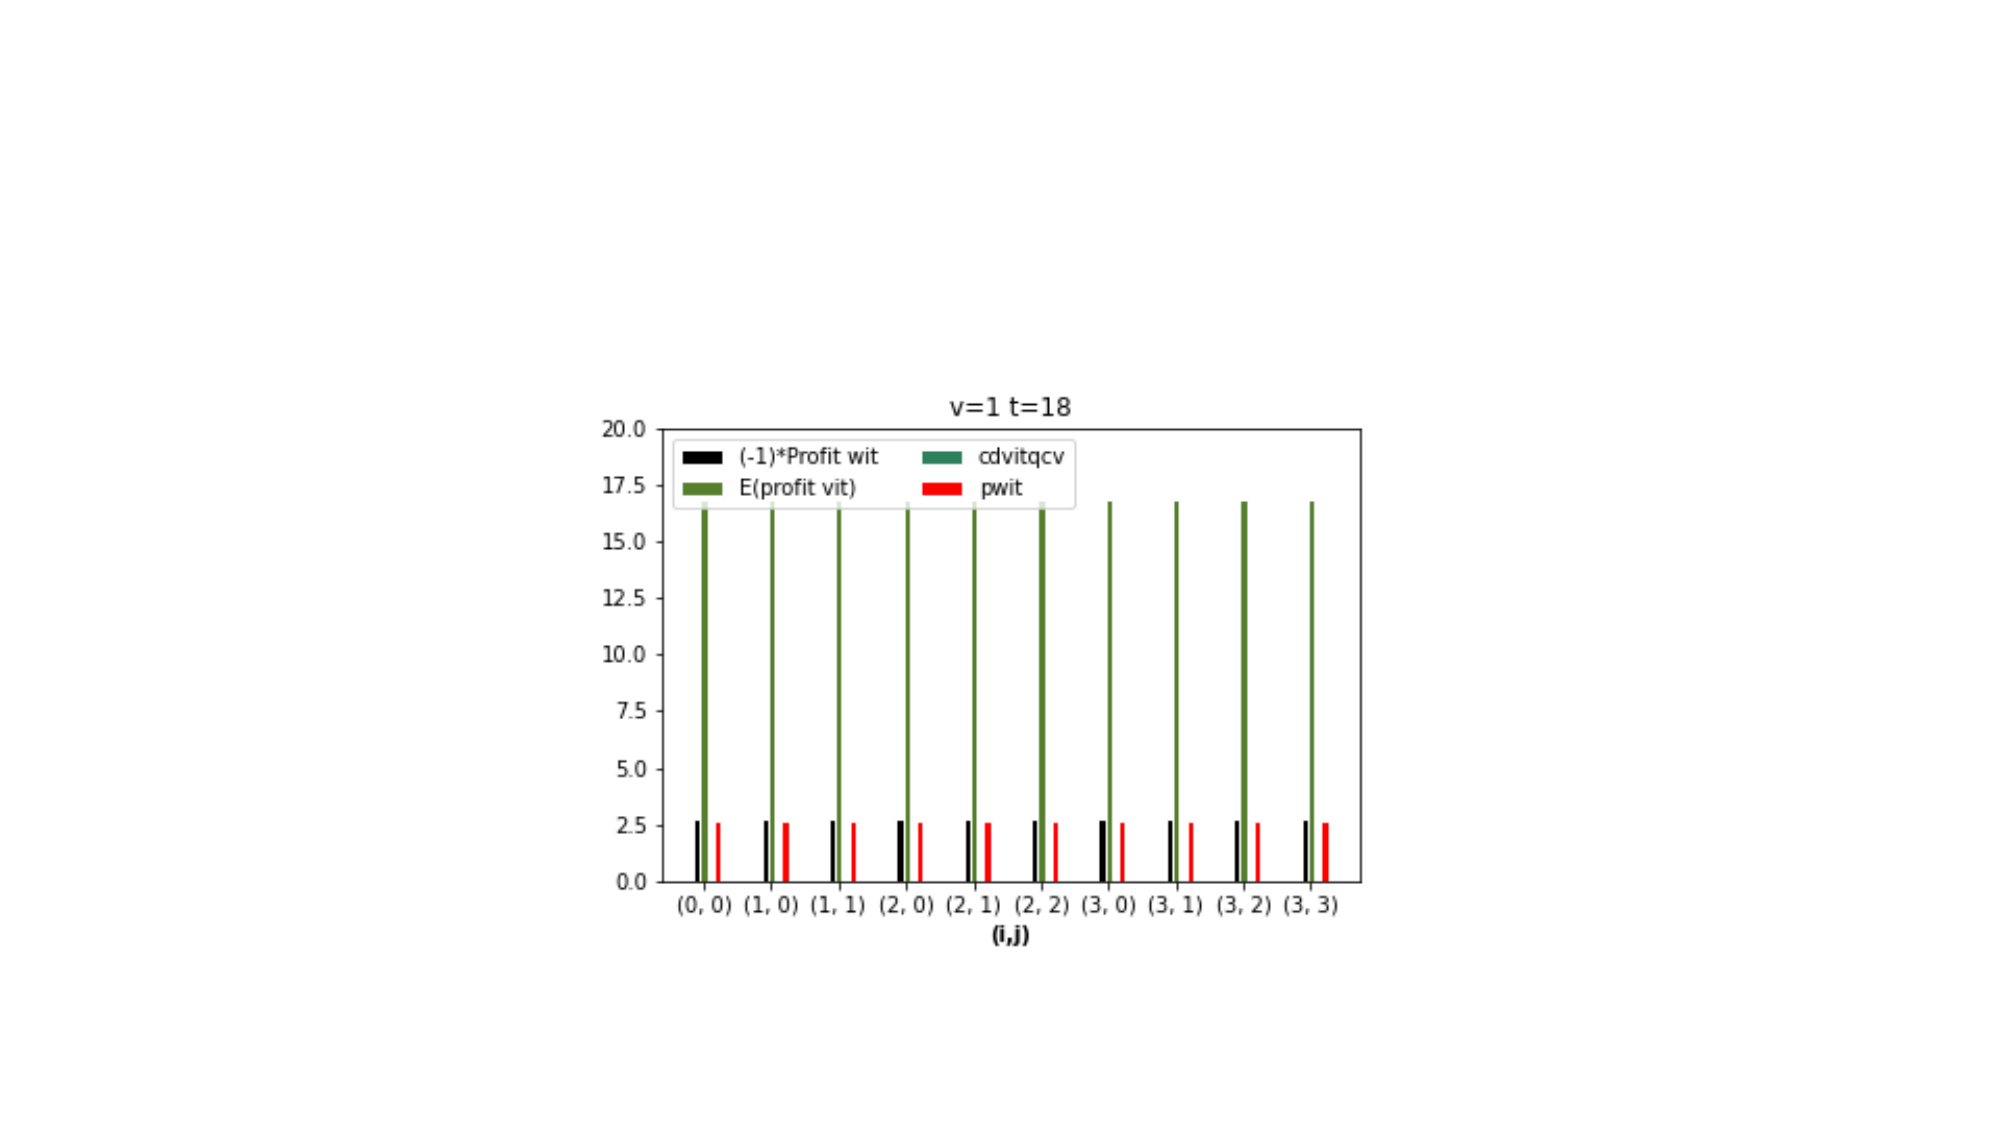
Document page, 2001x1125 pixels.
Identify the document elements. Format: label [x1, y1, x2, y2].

list [549, 356, 1450, 957]
